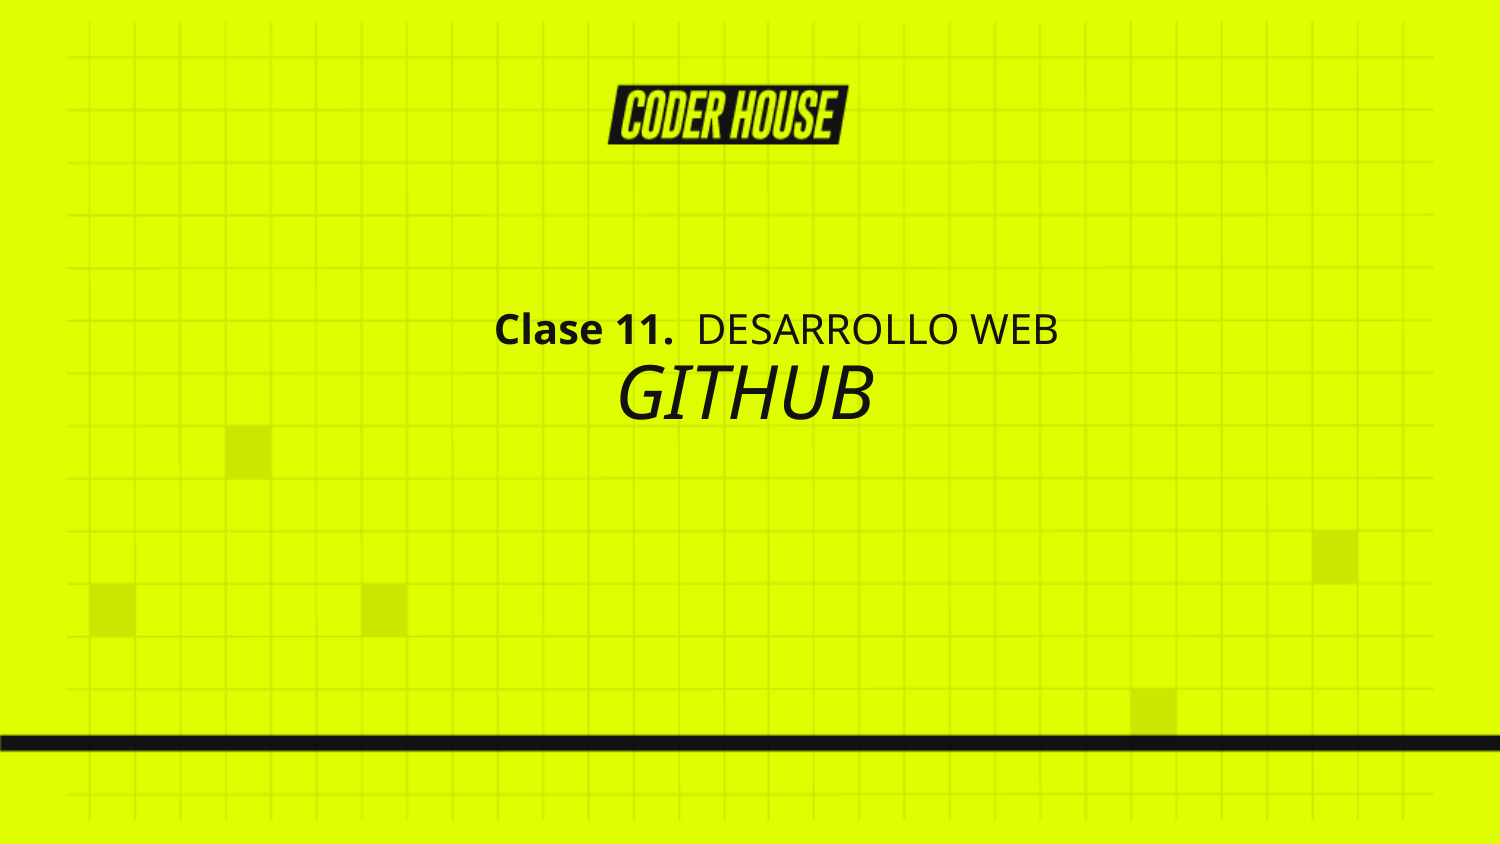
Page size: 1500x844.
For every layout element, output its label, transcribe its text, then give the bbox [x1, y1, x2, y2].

text_box [115, 718, 400, 797]
picture [0, 0, 1500, 844]
text_box Clase 11. DESARROLLO WEB [301, 275, 1199, 354]
text_box GITHUB [331, 354, 1158, 434]
